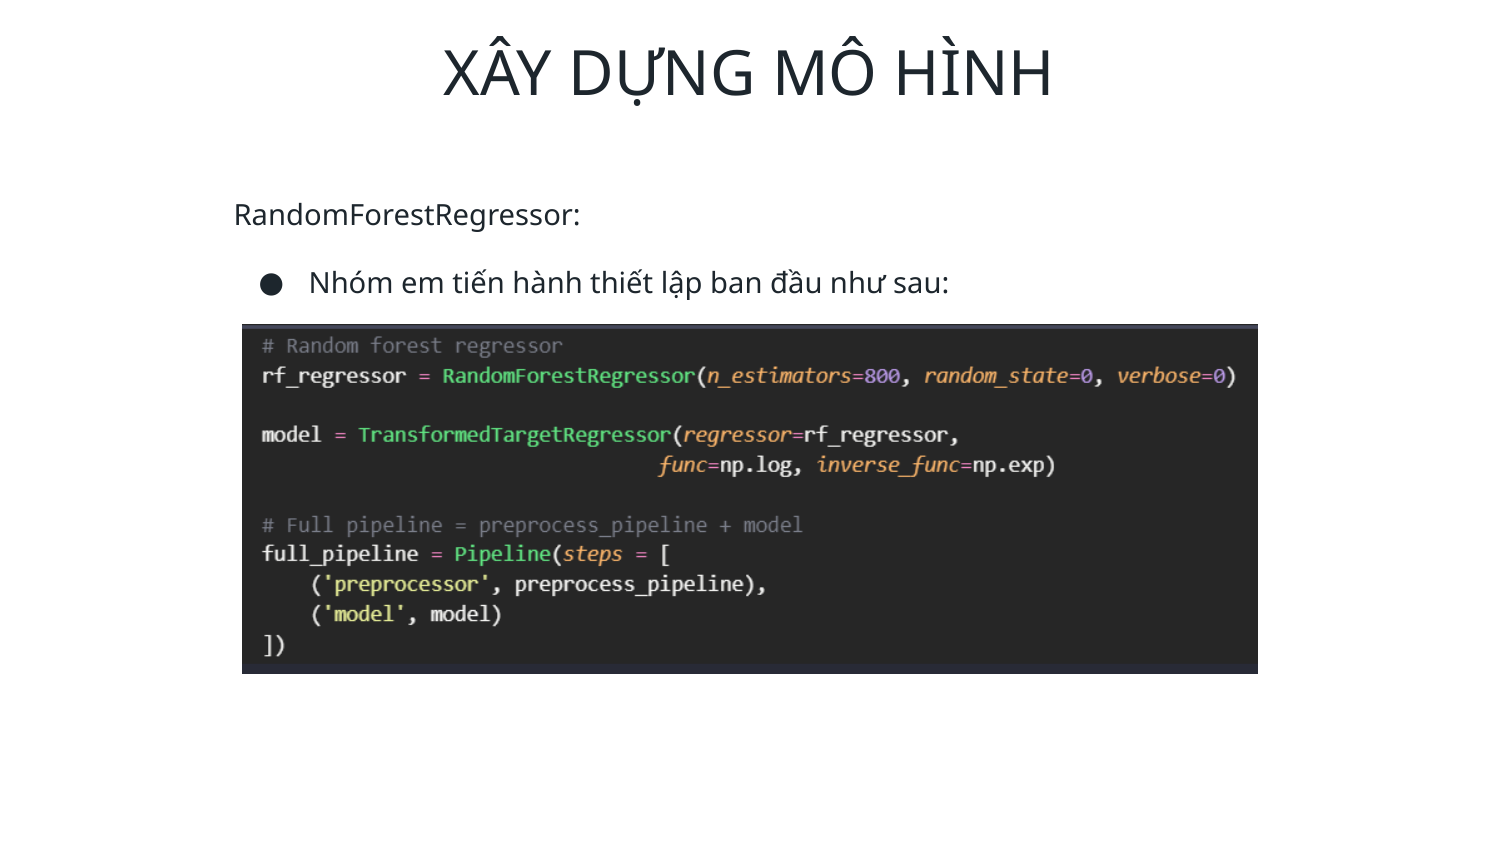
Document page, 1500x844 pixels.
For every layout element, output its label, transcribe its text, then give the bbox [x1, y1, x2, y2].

title XÂY DỰNG MÔ HÌNH [323, 17, 1176, 105]
picture [241, 324, 1258, 674]
list RandomForestRegressor: Nhóm em tiến hành thiết lập ban đầu như sau: [218, 180, 1187, 775]
